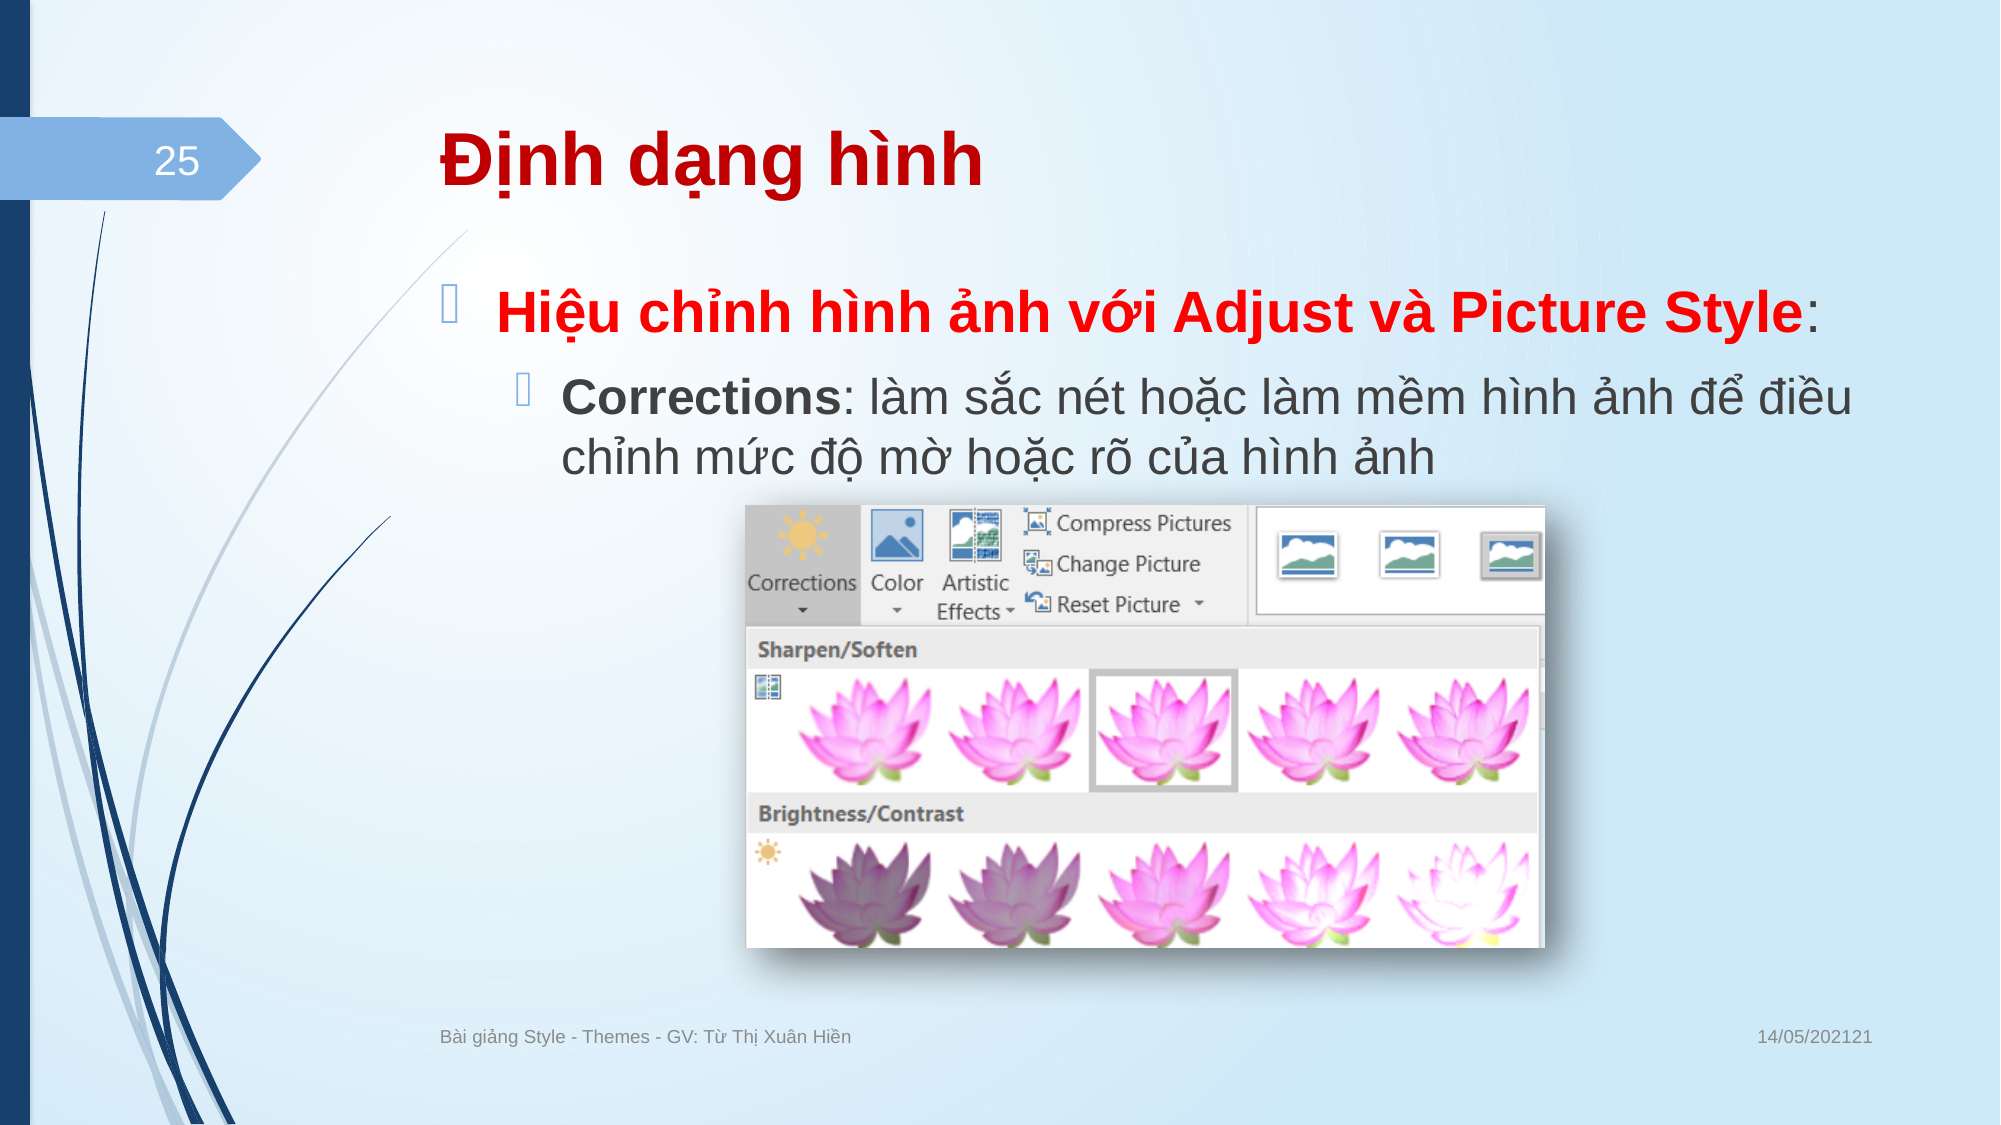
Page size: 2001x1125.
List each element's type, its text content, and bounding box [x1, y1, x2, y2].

footer Bài giảng Style - Themes - GV: Từ Thị Xuân Hiền [424, 1006, 1675, 1067]
picture [745, 505, 1545, 948]
list Hiệu chỉnh hình ảnh với Adjust và Picture Style: Corrections: làm sắc nét hoặc làm mềm hình ảnh để điều chỉnh mức độ mờ hoặc rõ của hình ảnh [424, 266, 1888, 970]
title Định dạng hình [425, 102, 1888, 238]
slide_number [1699, 1005, 1888, 1067]
slide_number 25 [87, 129, 216, 190]
